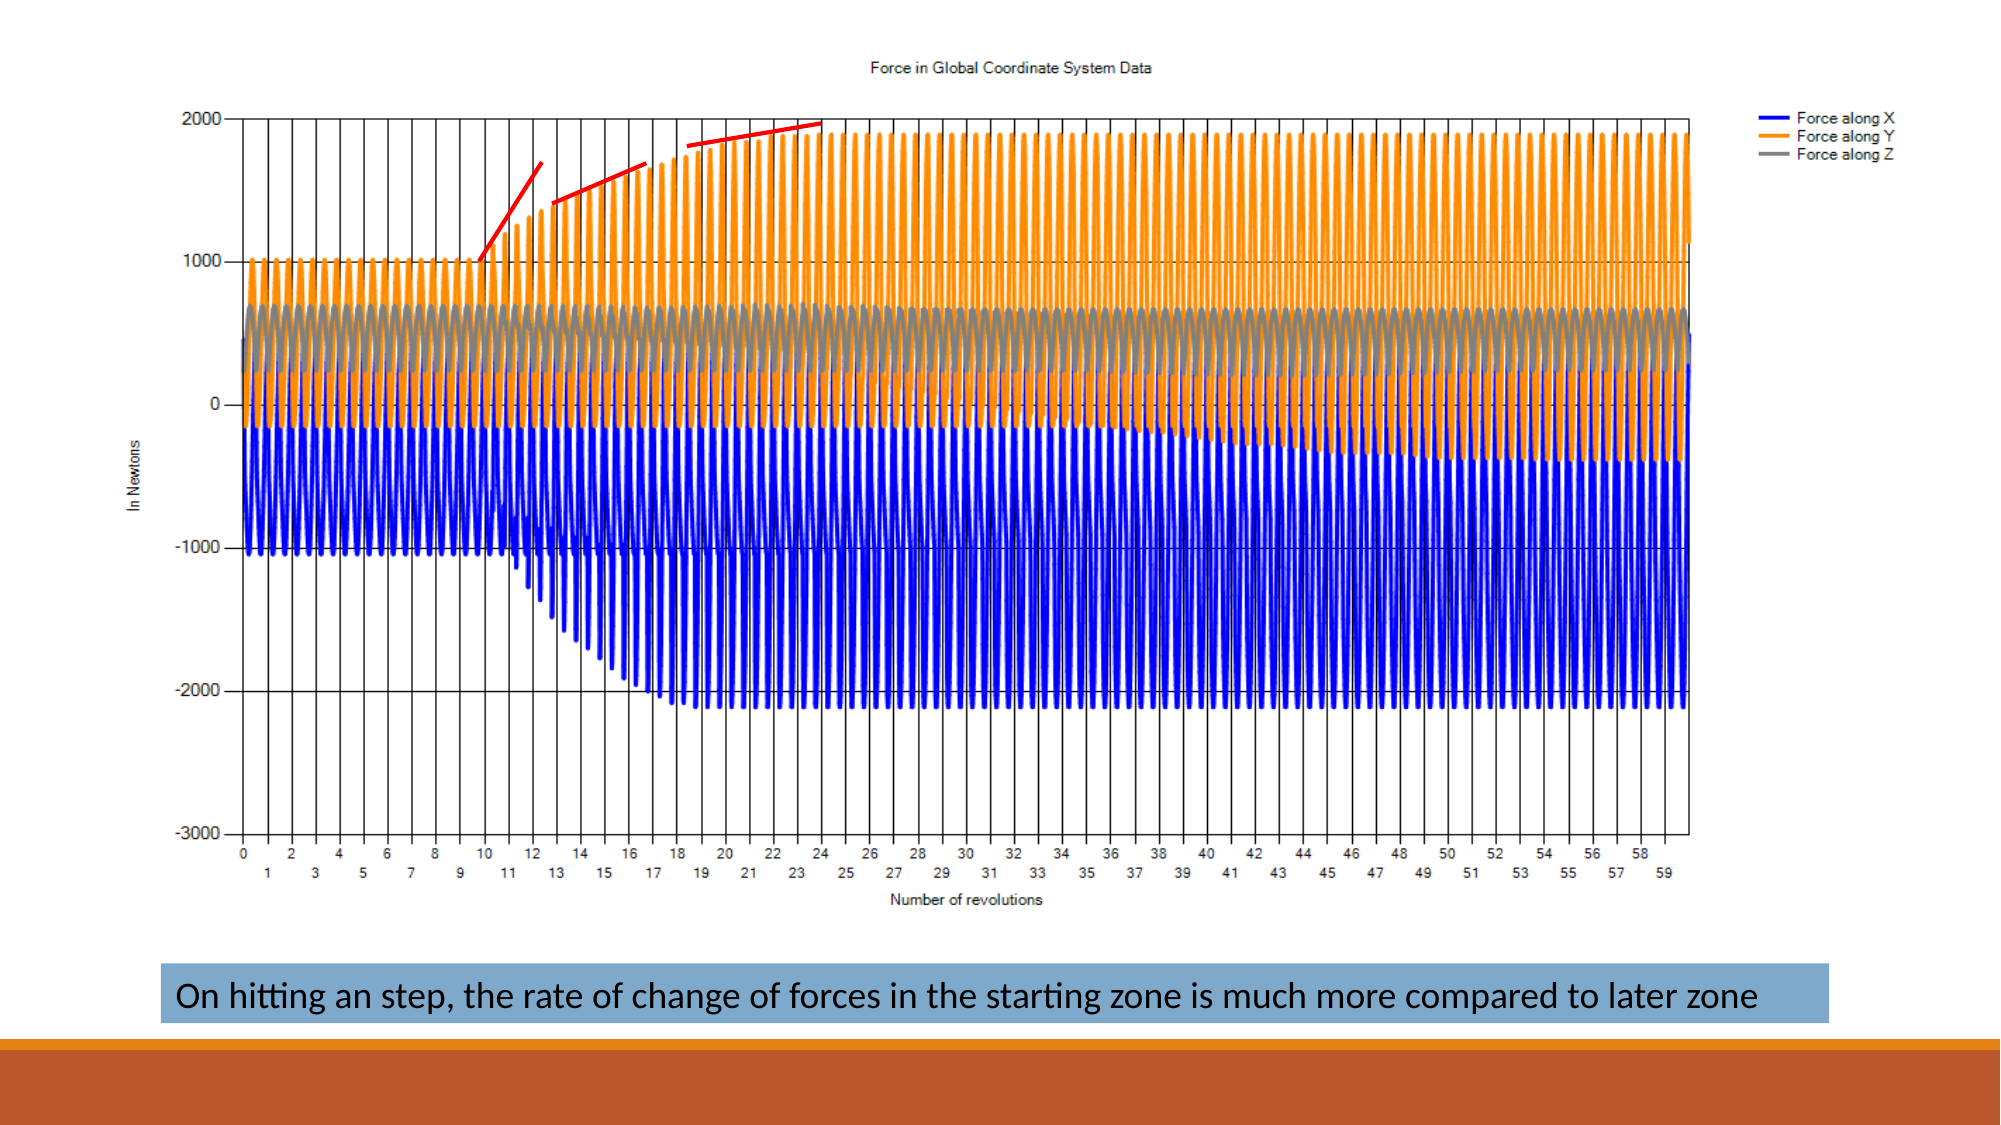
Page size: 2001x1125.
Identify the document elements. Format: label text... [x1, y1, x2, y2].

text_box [551, 162, 647, 205]
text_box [686, 122, 822, 147]
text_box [478, 161, 543, 262]
text_box On hitting an step, the rate of change of forces in the starting zone is much more compared to later zone [160, 963, 1830, 1024]
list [119, 45, 1912, 919]
